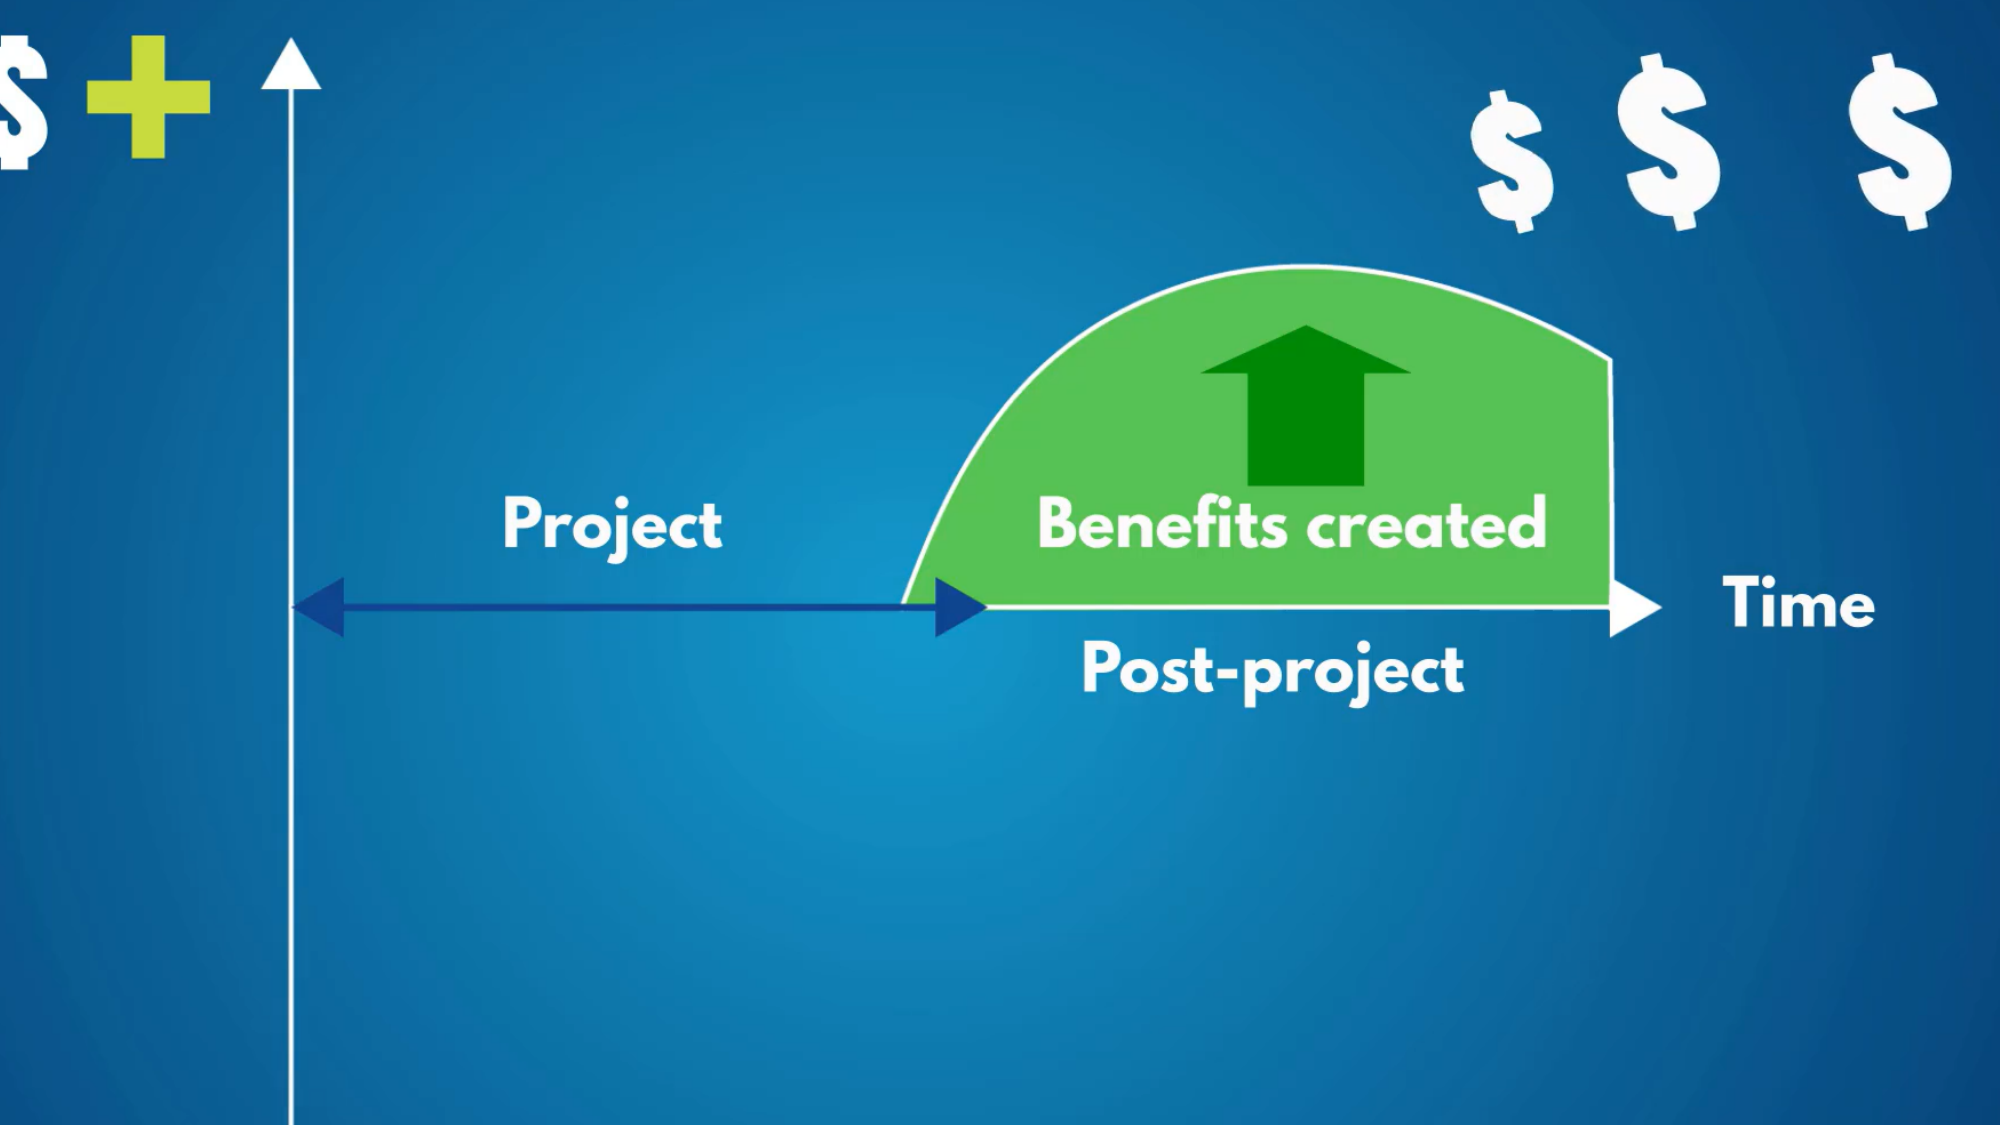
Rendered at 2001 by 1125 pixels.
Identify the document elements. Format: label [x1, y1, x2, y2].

list [0, 0, 2000, 1125]
